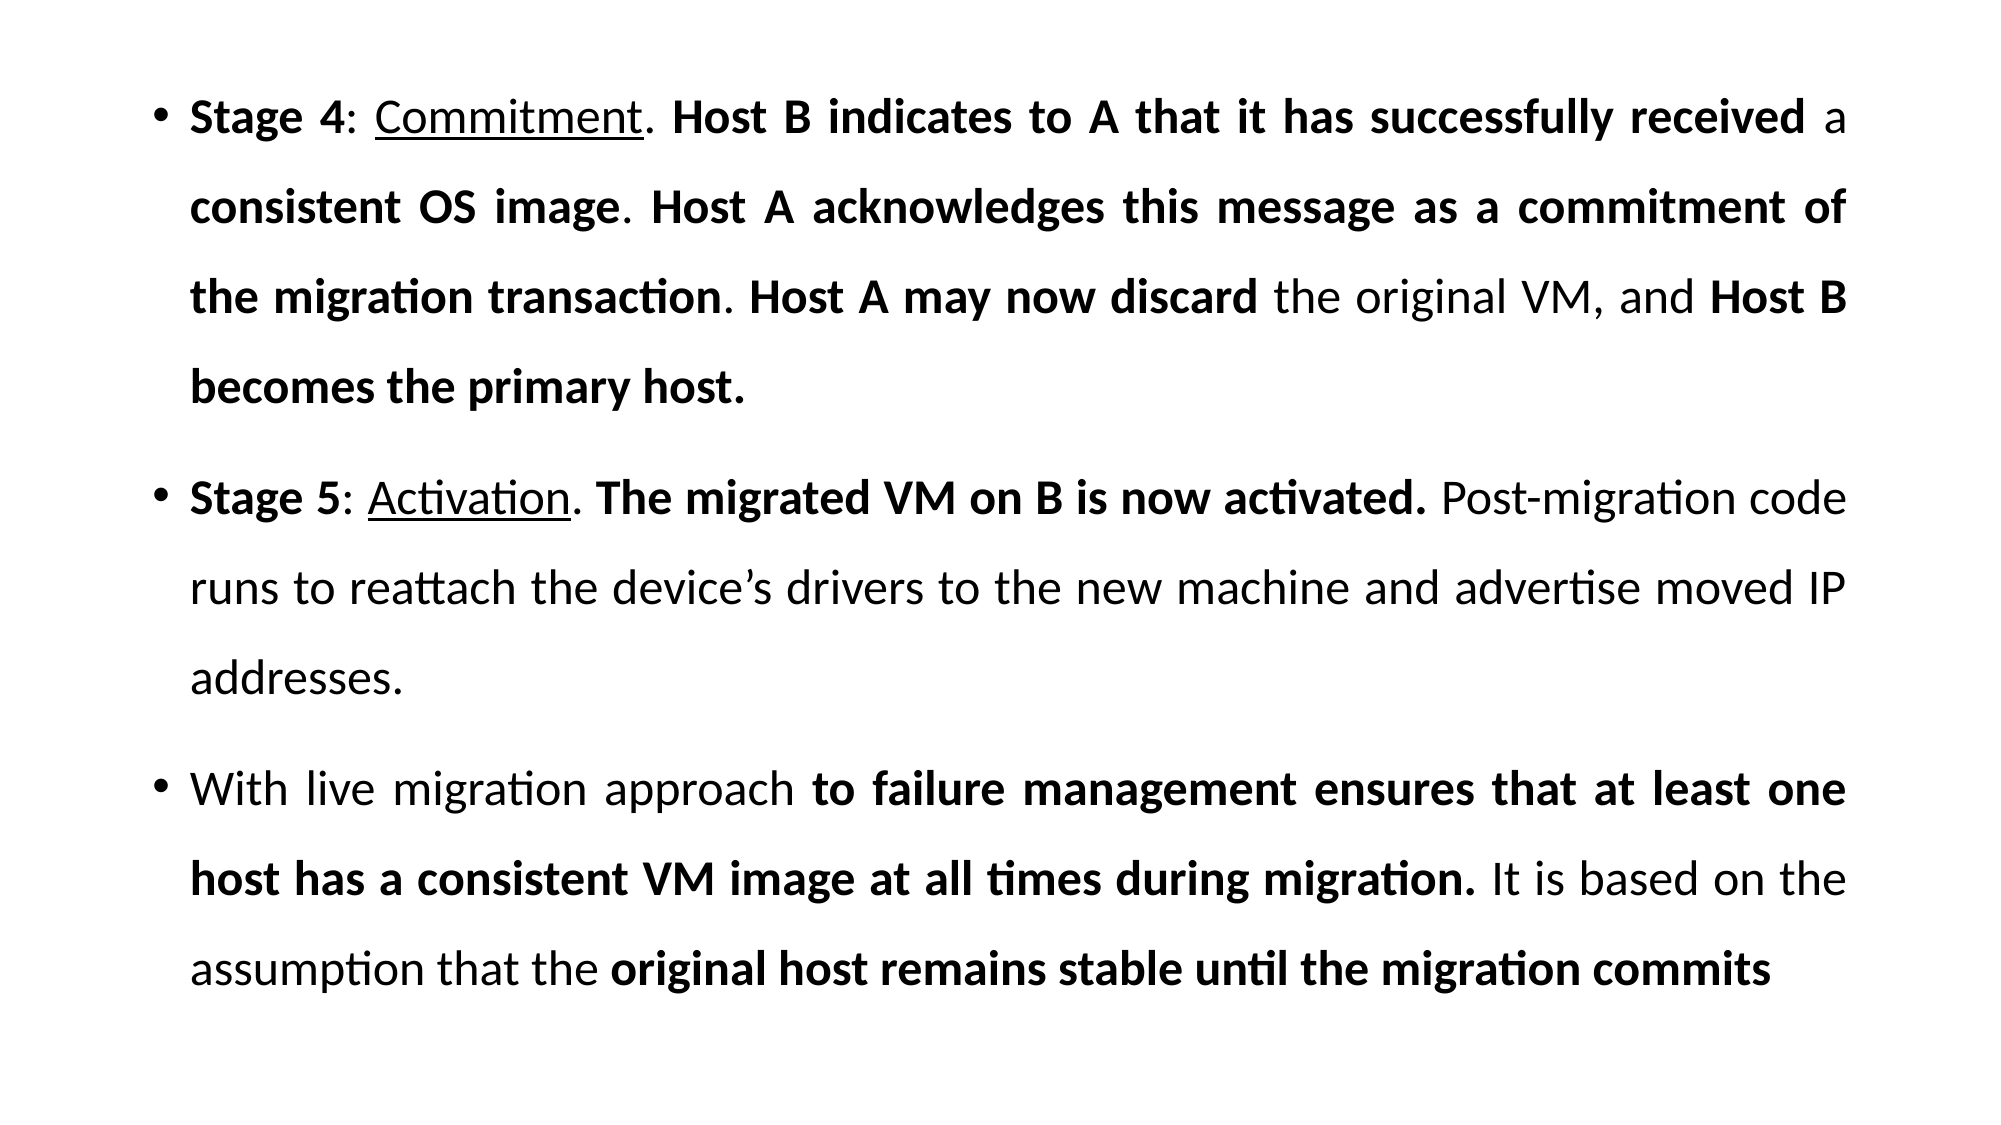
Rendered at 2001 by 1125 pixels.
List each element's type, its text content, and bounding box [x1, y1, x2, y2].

list Stage 4: Commitment. Host B indicates to A that it has successfully received a consistent OS image. Host A acknowledges this message as a commitment of the migration transaction. Host A may now discard the original VM, and Host B becomes the primary host. Stage 5: Activation. The migrated VM on B is now activated. Post-migration code runs to reattach the device’s drivers to the new machine and advertise moved IP addresses. With live migration approach to failure management ensures that at least one host has a consistent VM image at all times during migration. It is based on the assumption that the original host remains stable until the migration commits [137, 46, 1863, 1014]
